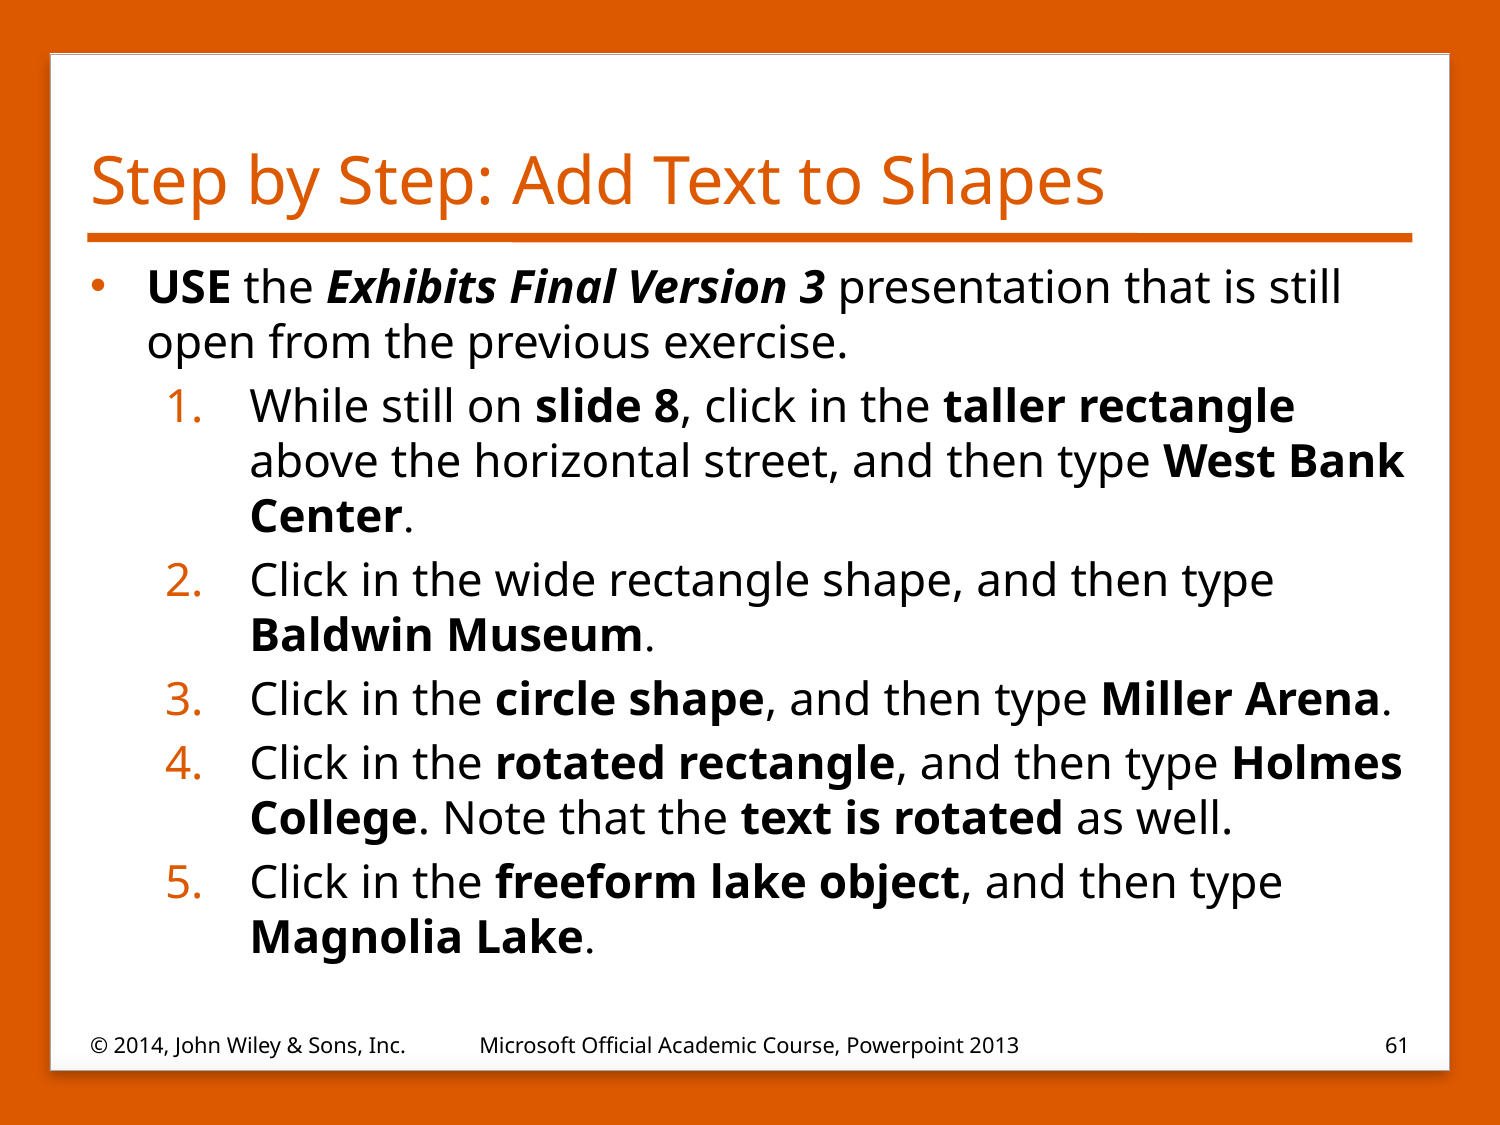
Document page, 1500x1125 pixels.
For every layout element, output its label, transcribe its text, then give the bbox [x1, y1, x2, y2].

slide_number 61 [1074, 1024, 1426, 1103]
slide_number © 2014, John Wiley & Sons, Inc. [74, 1024, 426, 1103]
title Step by Step: Add Text to Shapes [74, 74, 1426, 226]
footer Microsoft Official Academic Course, Powerpoint 2013 [449, 1024, 1051, 1103]
list USE the Exhibits Final Version 3 presentation that is still open from the previous exercise. While still on slide 8, click in the taller rectangle above the horizontal street, and then type West Bank Center. Click in the wide rectangle shape, and then type Baldwin Museum. Click in the circle shape, and then type Miller Arena. Click in the rotated rectangle, and then type Holmes College. Note that the text is rotated as well. Click in the freeform lake object, and then type Magnolia Lake. [75, 249, 1425, 1063]
